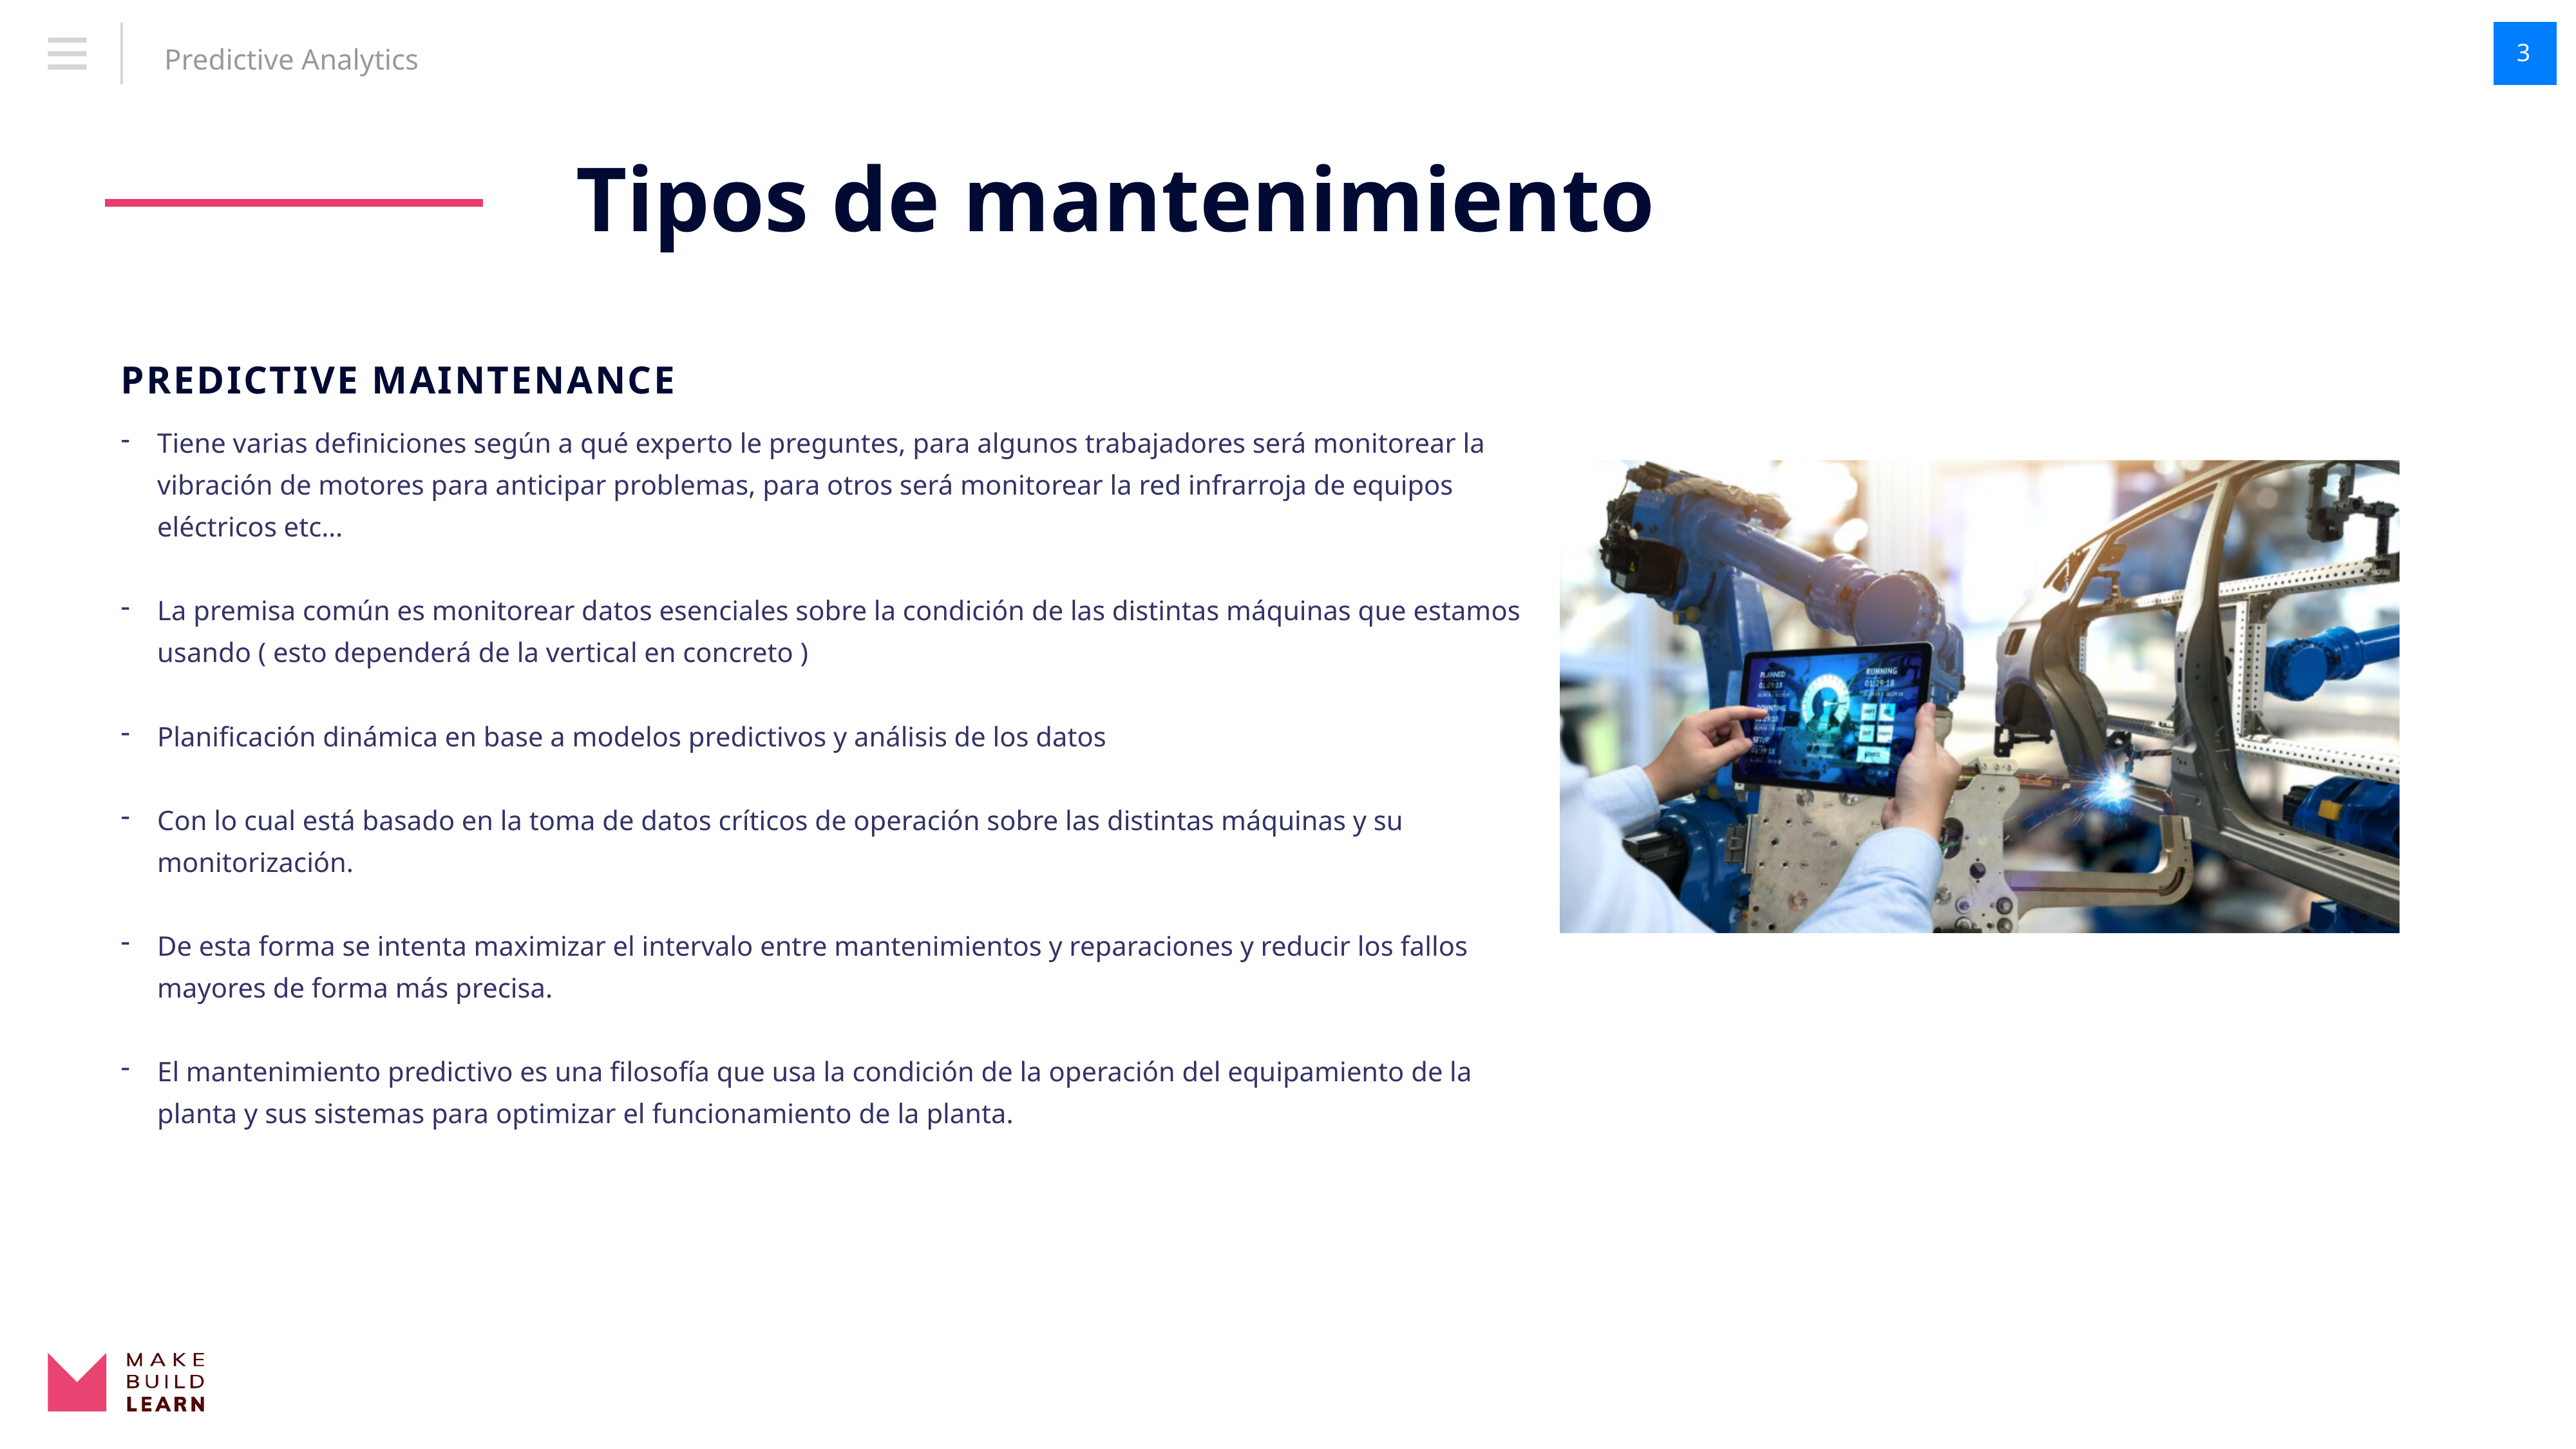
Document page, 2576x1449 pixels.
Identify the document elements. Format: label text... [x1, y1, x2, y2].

slide_number 3 [2498, 32, 2550, 73]
picture [1560, 446, 2400, 933]
text_box Tiene varias definiciones según a qué experto le preguntes, para algunos trabajadores será monitorear la vibración de motores para anticipar problemas, para otros será monitorear la red infrarroja de equipos eléctricos etc… La premisa común es monitorear datos esenciales sobre la condición de las distintas máquinas que estamos usando ( esto dependerá de la vertical en concreto ) Planificación dinámica en base a modelos predictivos y análisis de los datos Con lo cual está basado en la toma de datos críticos de operación sobre las distintas máquinas y su monitorización. De esta forma se intenta maximizar el intervalo entre mantenimientos y reparaciones y reducir los fallos mayores de forma más precisa. El mantenimiento predictivo es una filosofía que usa la condición de la operación del equipamiento de la planta y sus sistemas para optimizar el funcionamiento de la planta. [115, 411, 1536, 1134]
text_box Predictive maintenance [115, 341, 1200, 407]
text_box Tipos de mantenimiento [482, 138, 1748, 255]
